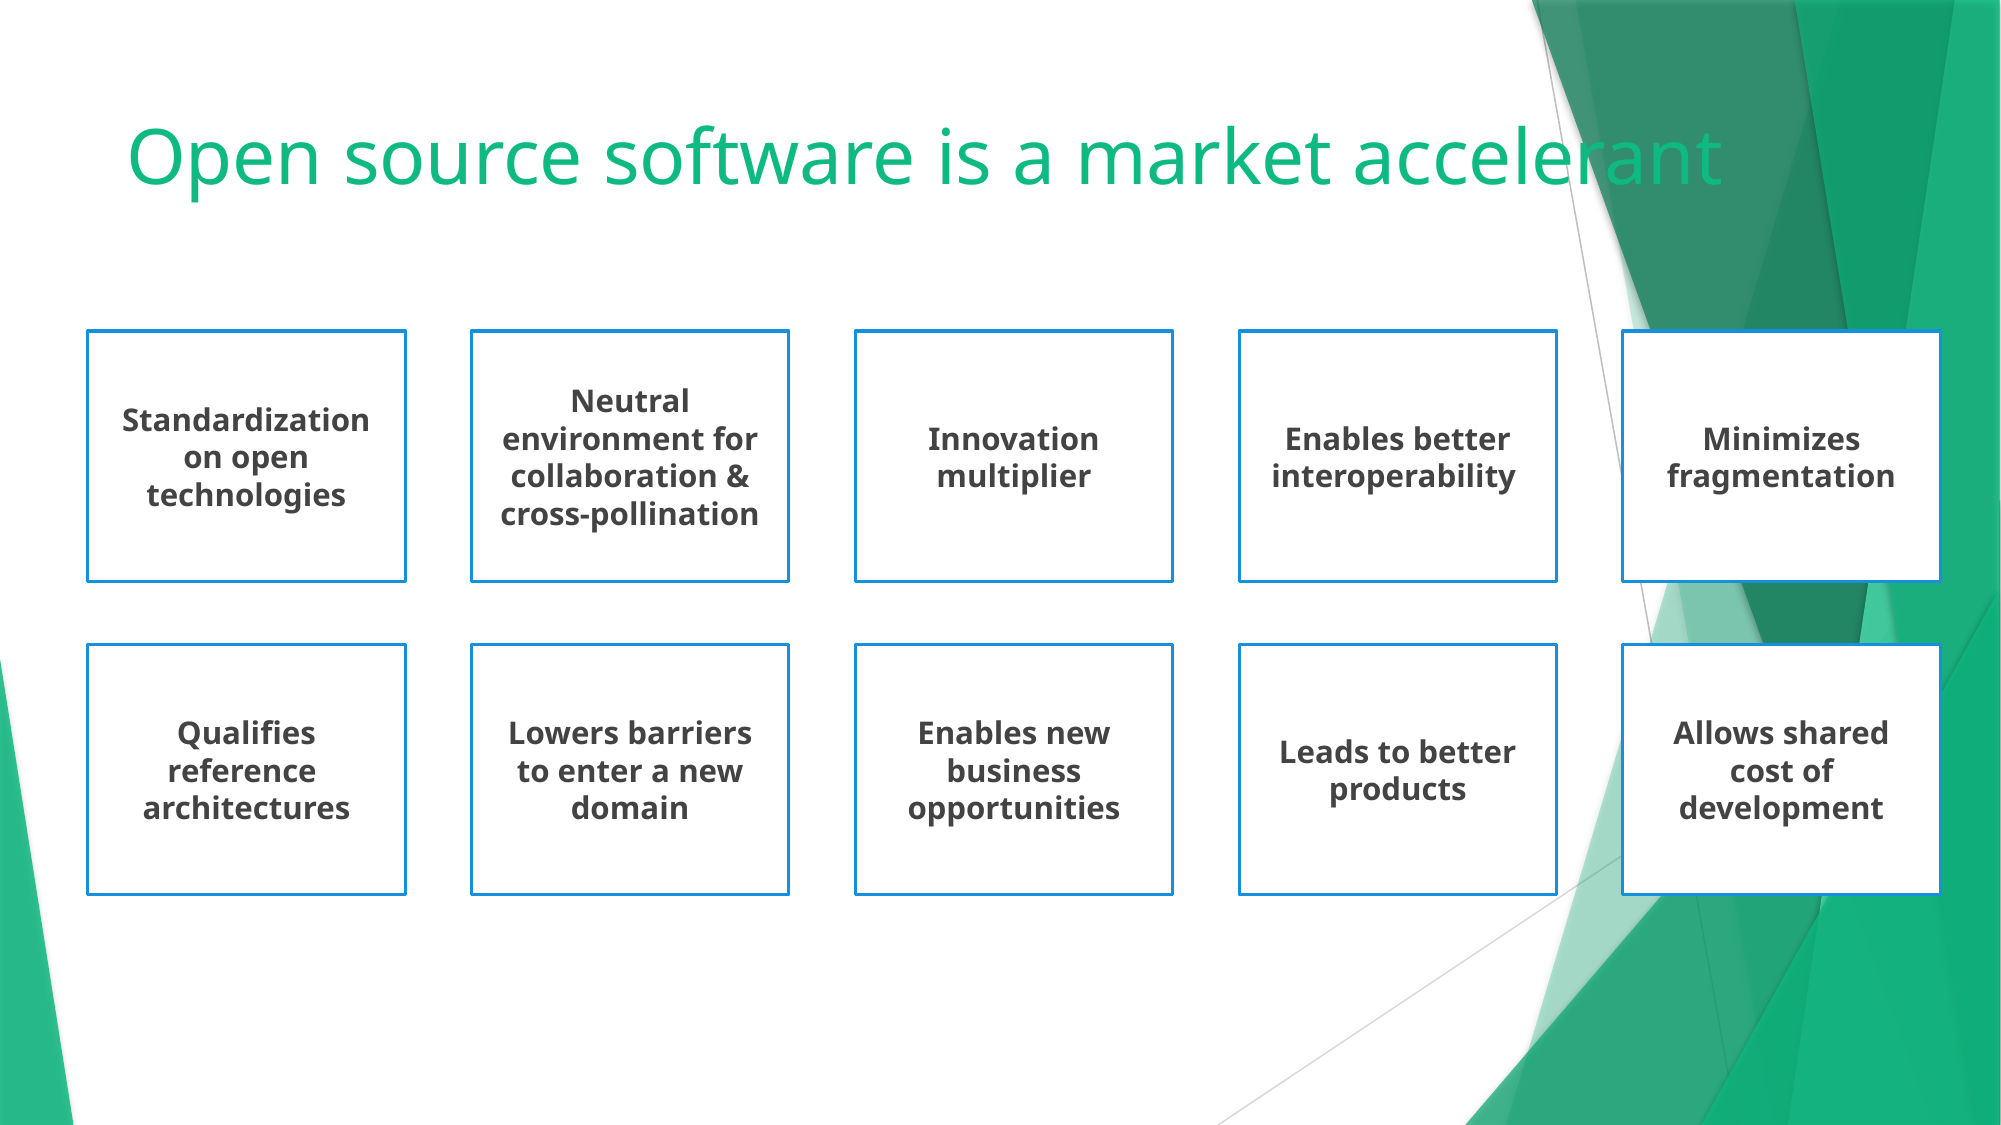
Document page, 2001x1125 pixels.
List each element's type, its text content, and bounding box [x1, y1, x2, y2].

text_box Minimizes fragmentation [1622, 331, 1941, 582]
text_box Enables new business opportunities [855, 644, 1173, 895]
text_box Allows shared cost of development [1622, 644, 1941, 895]
text_box Enables better interoperability [1239, 331, 1557, 582]
text_box Lowers barriers to enter a new domain [471, 644, 789, 895]
text_box Leads to better products [1239, 644, 1557, 895]
text_box Innovation multiplier [855, 331, 1173, 582]
text_box Neutral environment for collaboration & cross-pollination [471, 331, 789, 582]
text_box Qualifies reference architectures [87, 644, 406, 895]
title Open source software is a market accelerant [111, 99, 1750, 317]
text_box Standardization on open technologies [87, 331, 406, 582]
